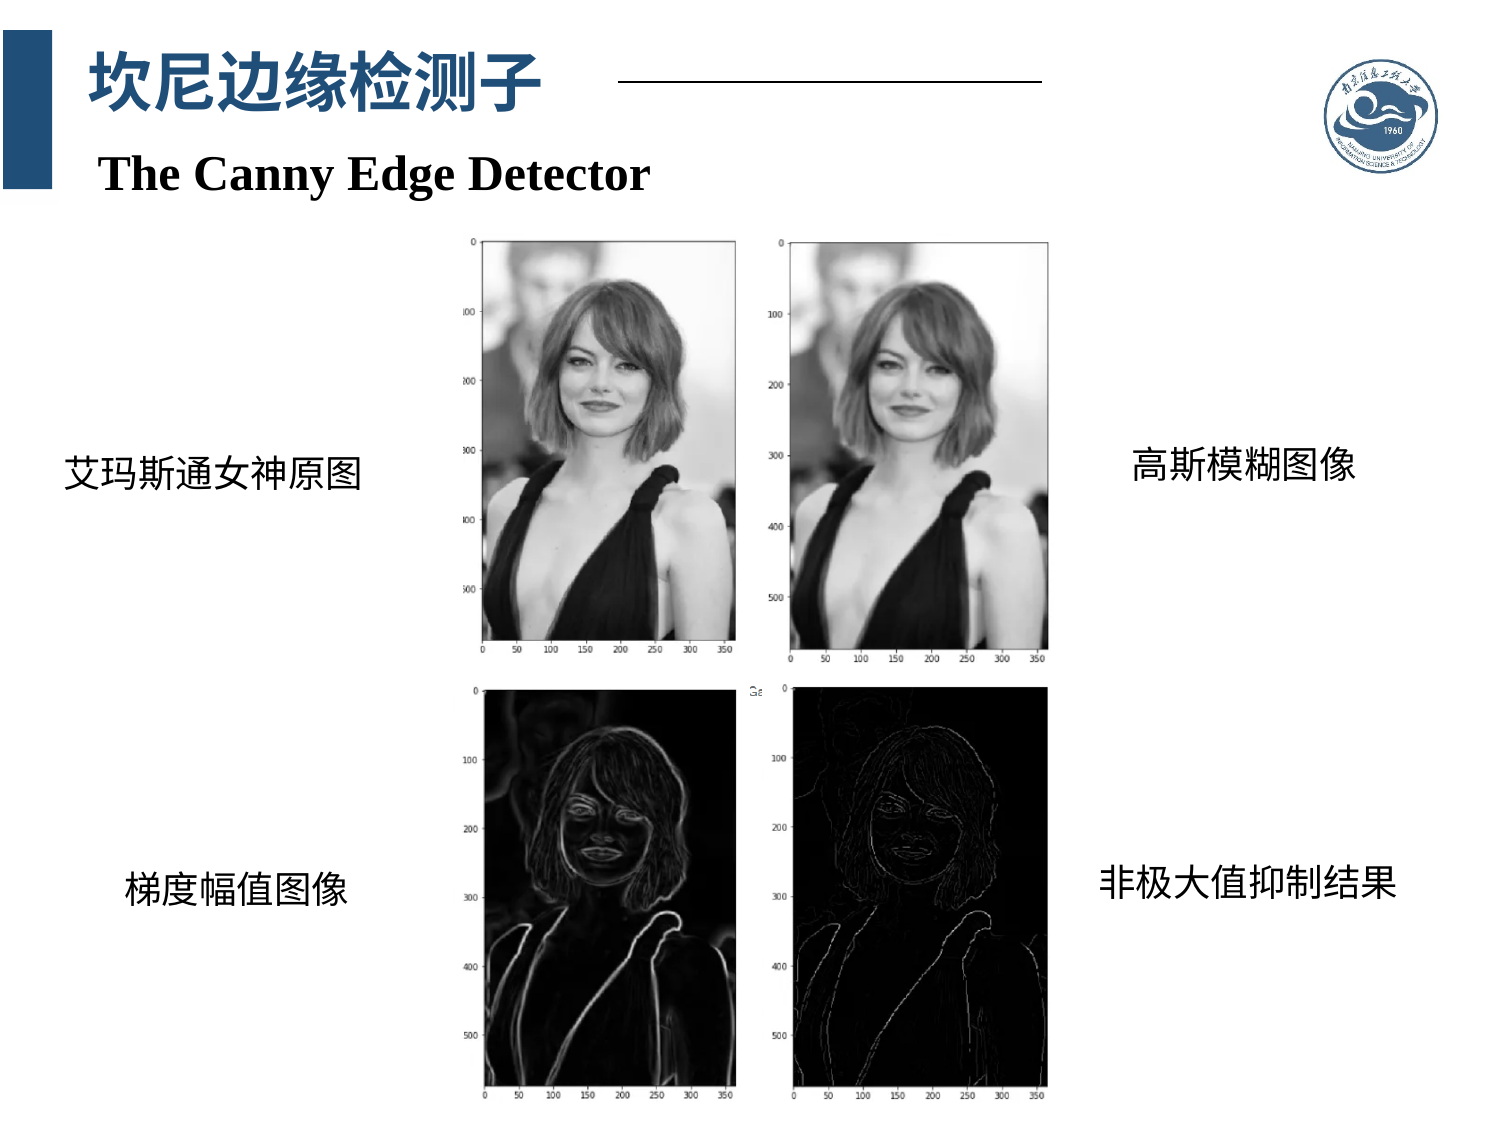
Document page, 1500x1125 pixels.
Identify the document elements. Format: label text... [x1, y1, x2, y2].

picture [429, 230, 1065, 1105]
text_box 艾玛斯通女神原图 [48, 442, 409, 503]
text_box [2, 29, 53, 190]
text_box 高斯模糊图像 [1116, 433, 1380, 494]
text_box 坎尼边缘检测子 [72, 15, 597, 156]
picture [1308, 44, 1452, 185]
text_box 非极大值抑制结果 [1079, 851, 1417, 911]
text_box 梯度幅值图像 [82, 858, 392, 919]
text_box The Canny Edge Detector [82, 102, 862, 246]
